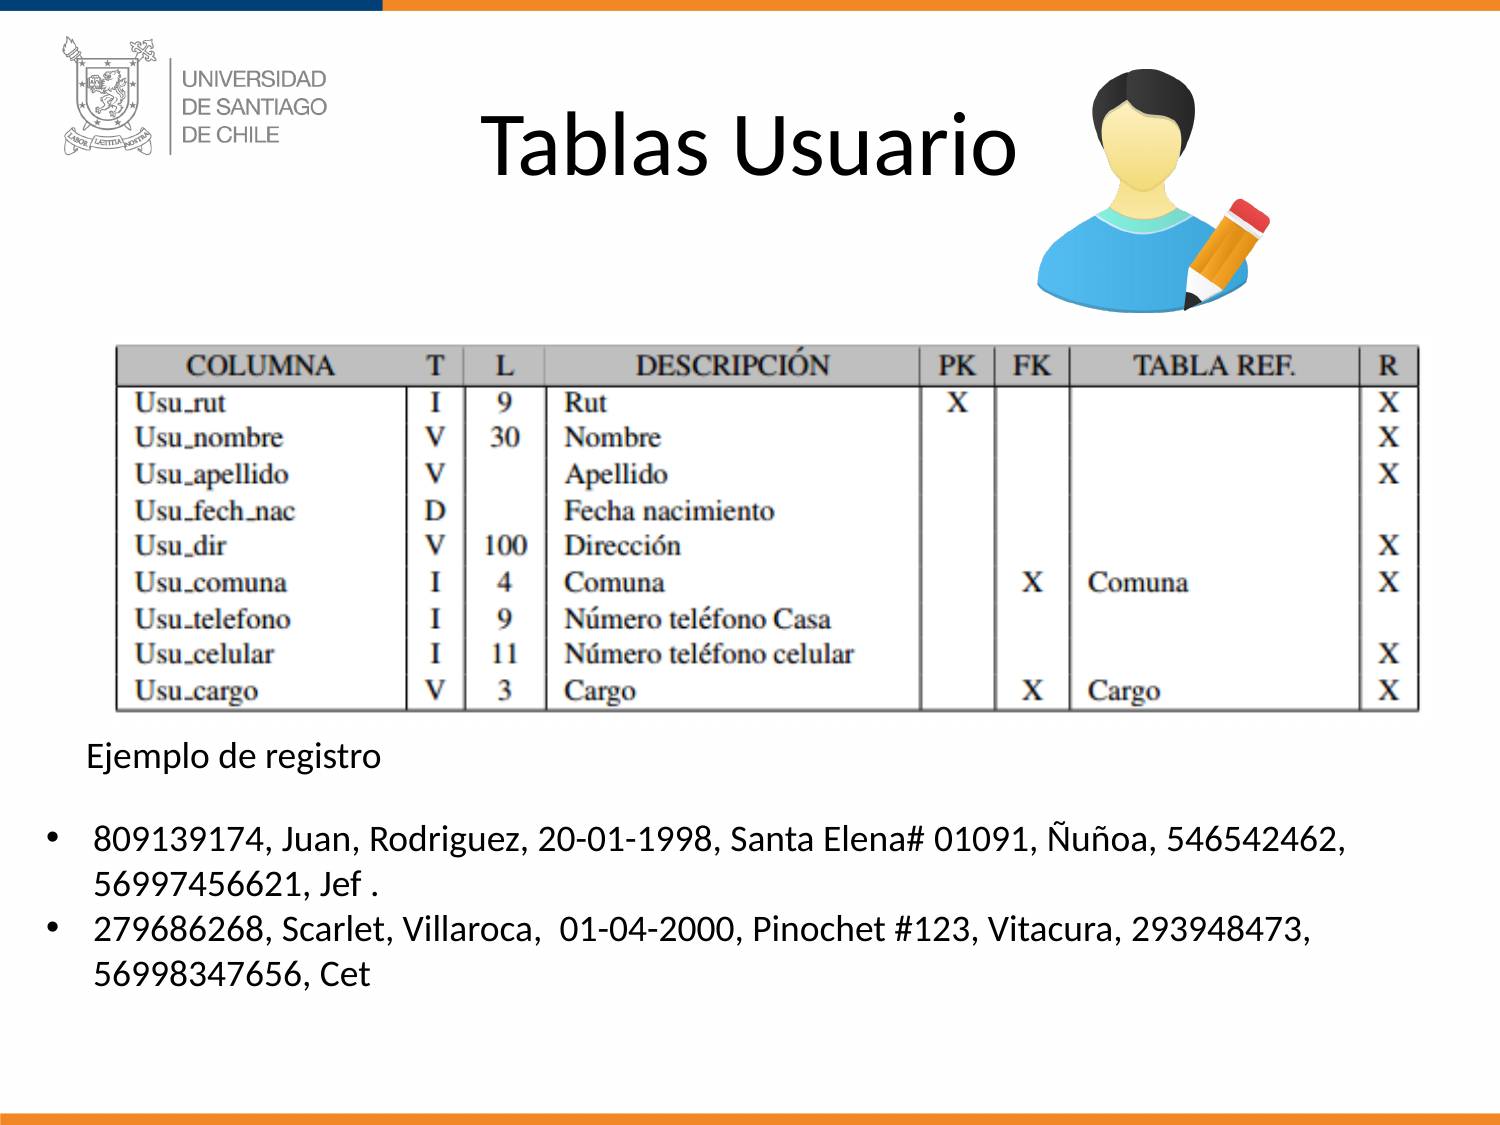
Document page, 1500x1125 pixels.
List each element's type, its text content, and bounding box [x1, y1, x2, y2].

picture [0, 0, 1500, 1125]
text_box 809139174, Juan, Rodriguez, 20-01-1998, Santa Elena# 01091, Ñuñoa, 546542462, 56997456621, Jef . 279686268, Scarlet, Villaroca, 01-04-2000, Pinochet #123, Vitacura, 293948473, 56998347656, Cet [31, 806, 1447, 1092]
title Tablas Usuario [75, 45, 1425, 233]
text_box Ejemplo de registro [31, 723, 437, 806]
